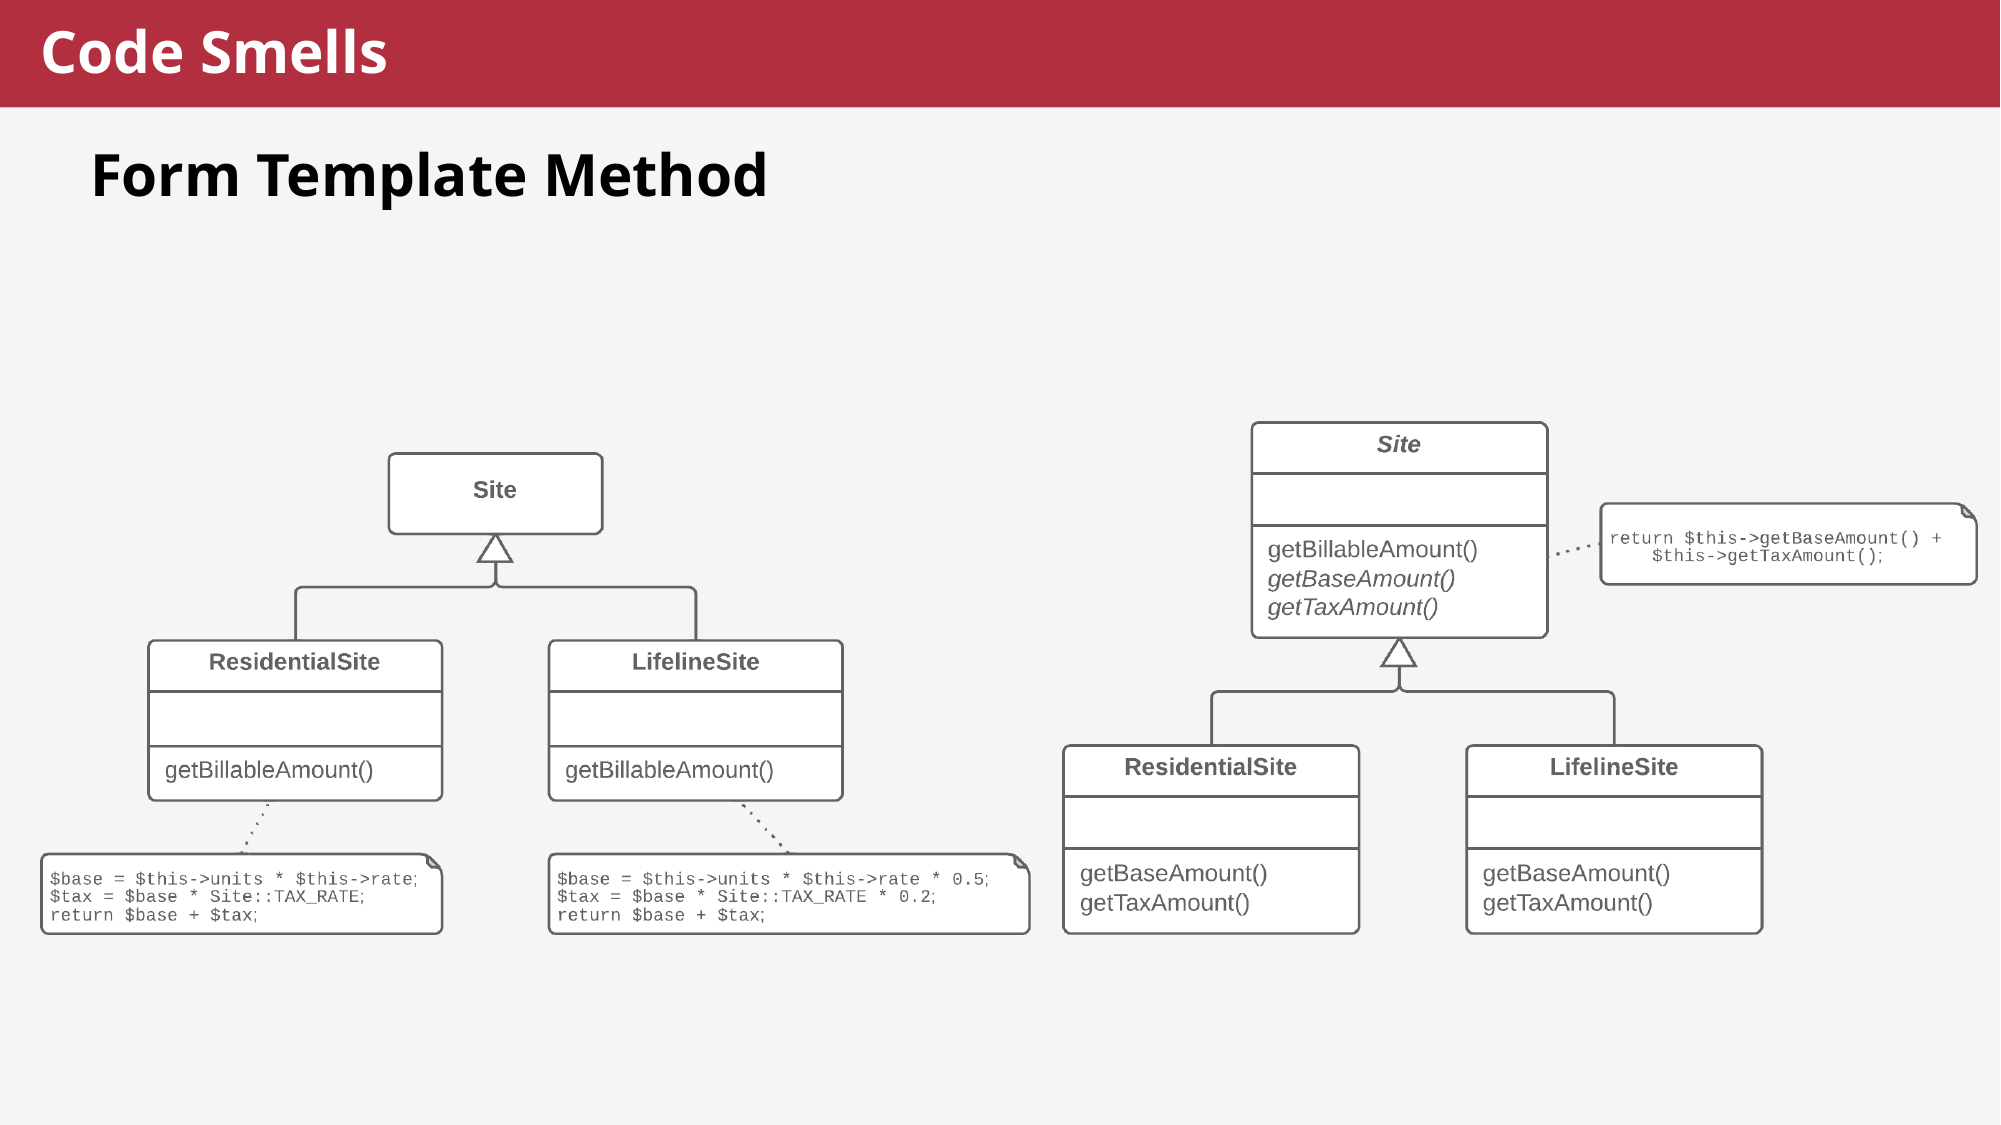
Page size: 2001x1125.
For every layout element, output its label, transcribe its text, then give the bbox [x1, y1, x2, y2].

title Code Smells [40, 0, 1350, 95]
picture [1062, 421, 1978, 935]
list Form Template Method [78, 130, 1830, 386]
picture [40, 452, 1031, 936]
